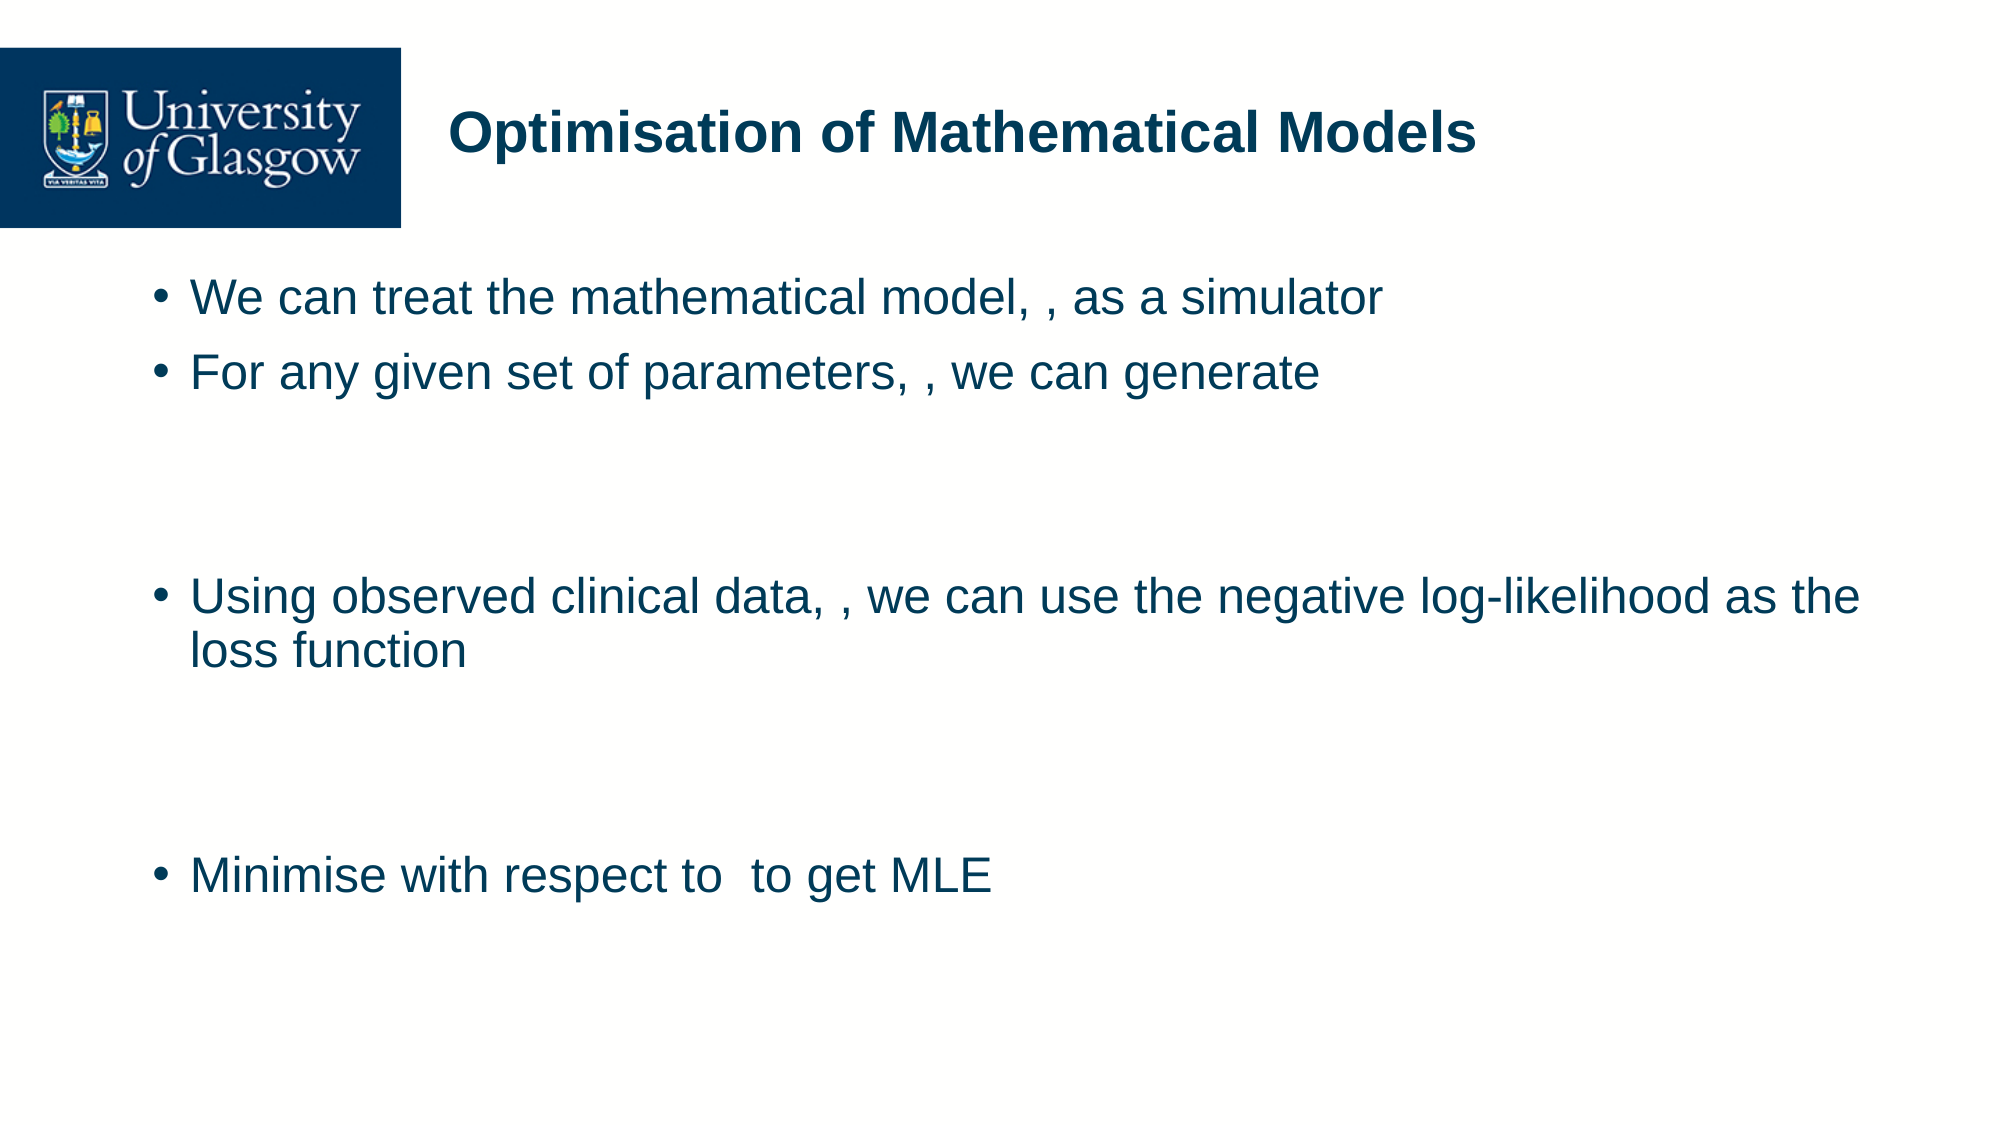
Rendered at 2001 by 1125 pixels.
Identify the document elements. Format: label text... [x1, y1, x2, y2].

title Optimisation of Mathematical Models [433, 95, 1863, 187]
picture [0, 0, 2000, 1125]
